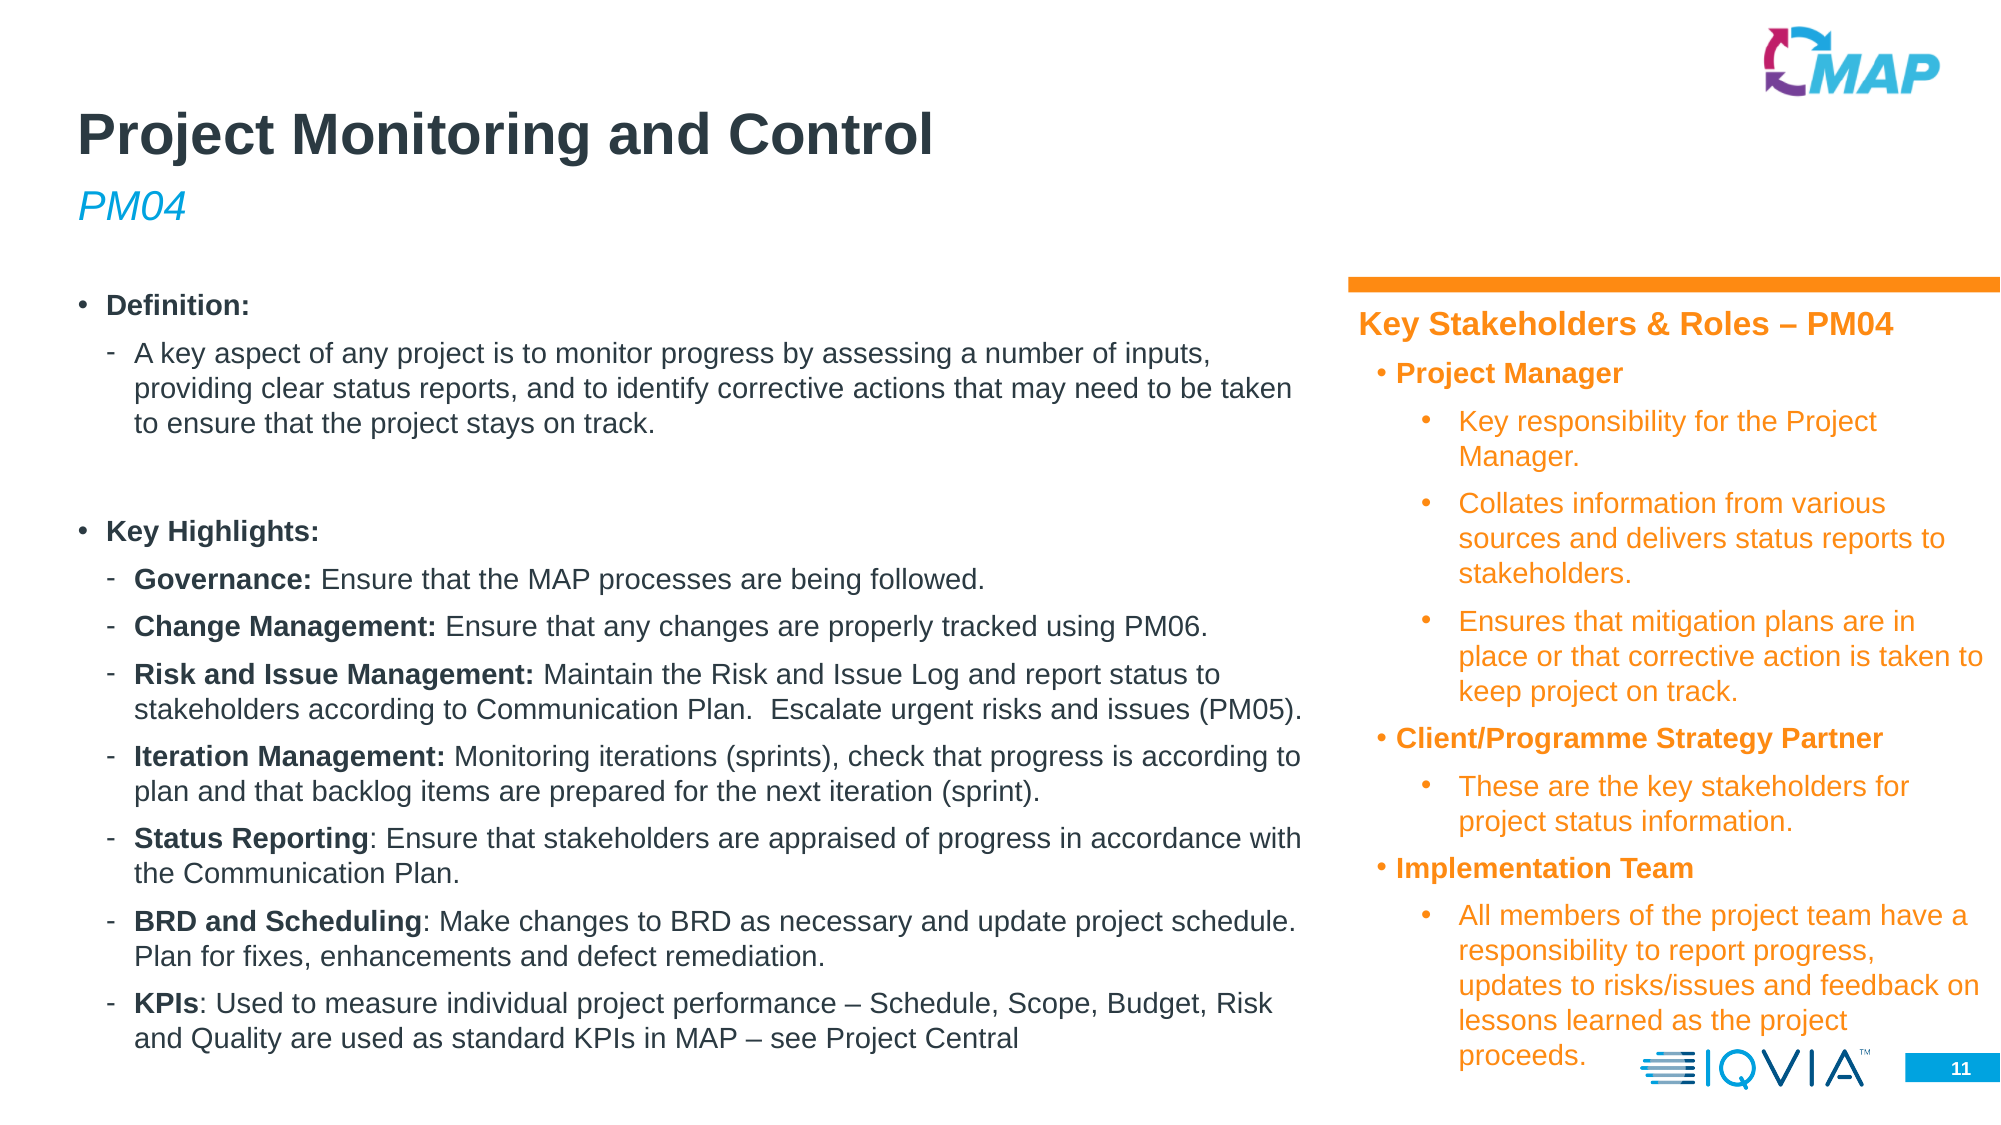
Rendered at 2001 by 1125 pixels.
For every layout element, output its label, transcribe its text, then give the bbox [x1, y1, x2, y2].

picture [1744, 1049, 1870, 1090]
picture [1640, 1049, 1743, 1090]
list Definition: A key aspect of any project is to monitor progress by assessing a number of inputs, providing clear status reports, and to identify corrective actions that may need to be taken to ensure that the project stays on track. Key Highlights: Governance: Ensure that the MAP processes are being followed. Change Management: Ensure that any changes are properly tracked using PM06. Risk and Issue Management: Maintain the Risk and Issue Log and report status to stakeholders according to Communication Plan. Escalate urgent risks and issues (PM05). Iteration Management: Monitoring iterations (sprints), check that progress is according to plan and that backlog items are prepared for the next iteration (sprint). Status Reporting: Ensure that stakeholders are appraised of progress in accordance with the Communication Plan. BRD and Scheduling: Make changes to BRD as necessary and update project schedule. Plan for fixes, enhancements and defect remediation. KPIs: Used to measure individual project performance – Schedule, Scope, Budget, Risk and Quality are used as standard KPIs in MAP – see Project Central [63, 279, 1332, 1043]
picture [1748, 13, 1951, 115]
picture [1724, 1054, 1751, 1082]
list PM04 [63, 177, 1924, 244]
list Key Stakeholders & Roles – PM04 Project Manager Key responsibility for the Project Manager. Collates information from various sources and delivers status reports to stakeholders. Ensures that mitigation plans are in place or that corrective action is taken to keep project on track. Client/Programme Strategy Partner These are the key stakeholders for project status information. Implementation Team All members of the project team have a responsibility to report progress, updates to risks/issues and feedback on lessons learned as the project proceeds. [1343, 294, 2000, 994]
title Project Monitoring and Control [63, 48, 1924, 175]
